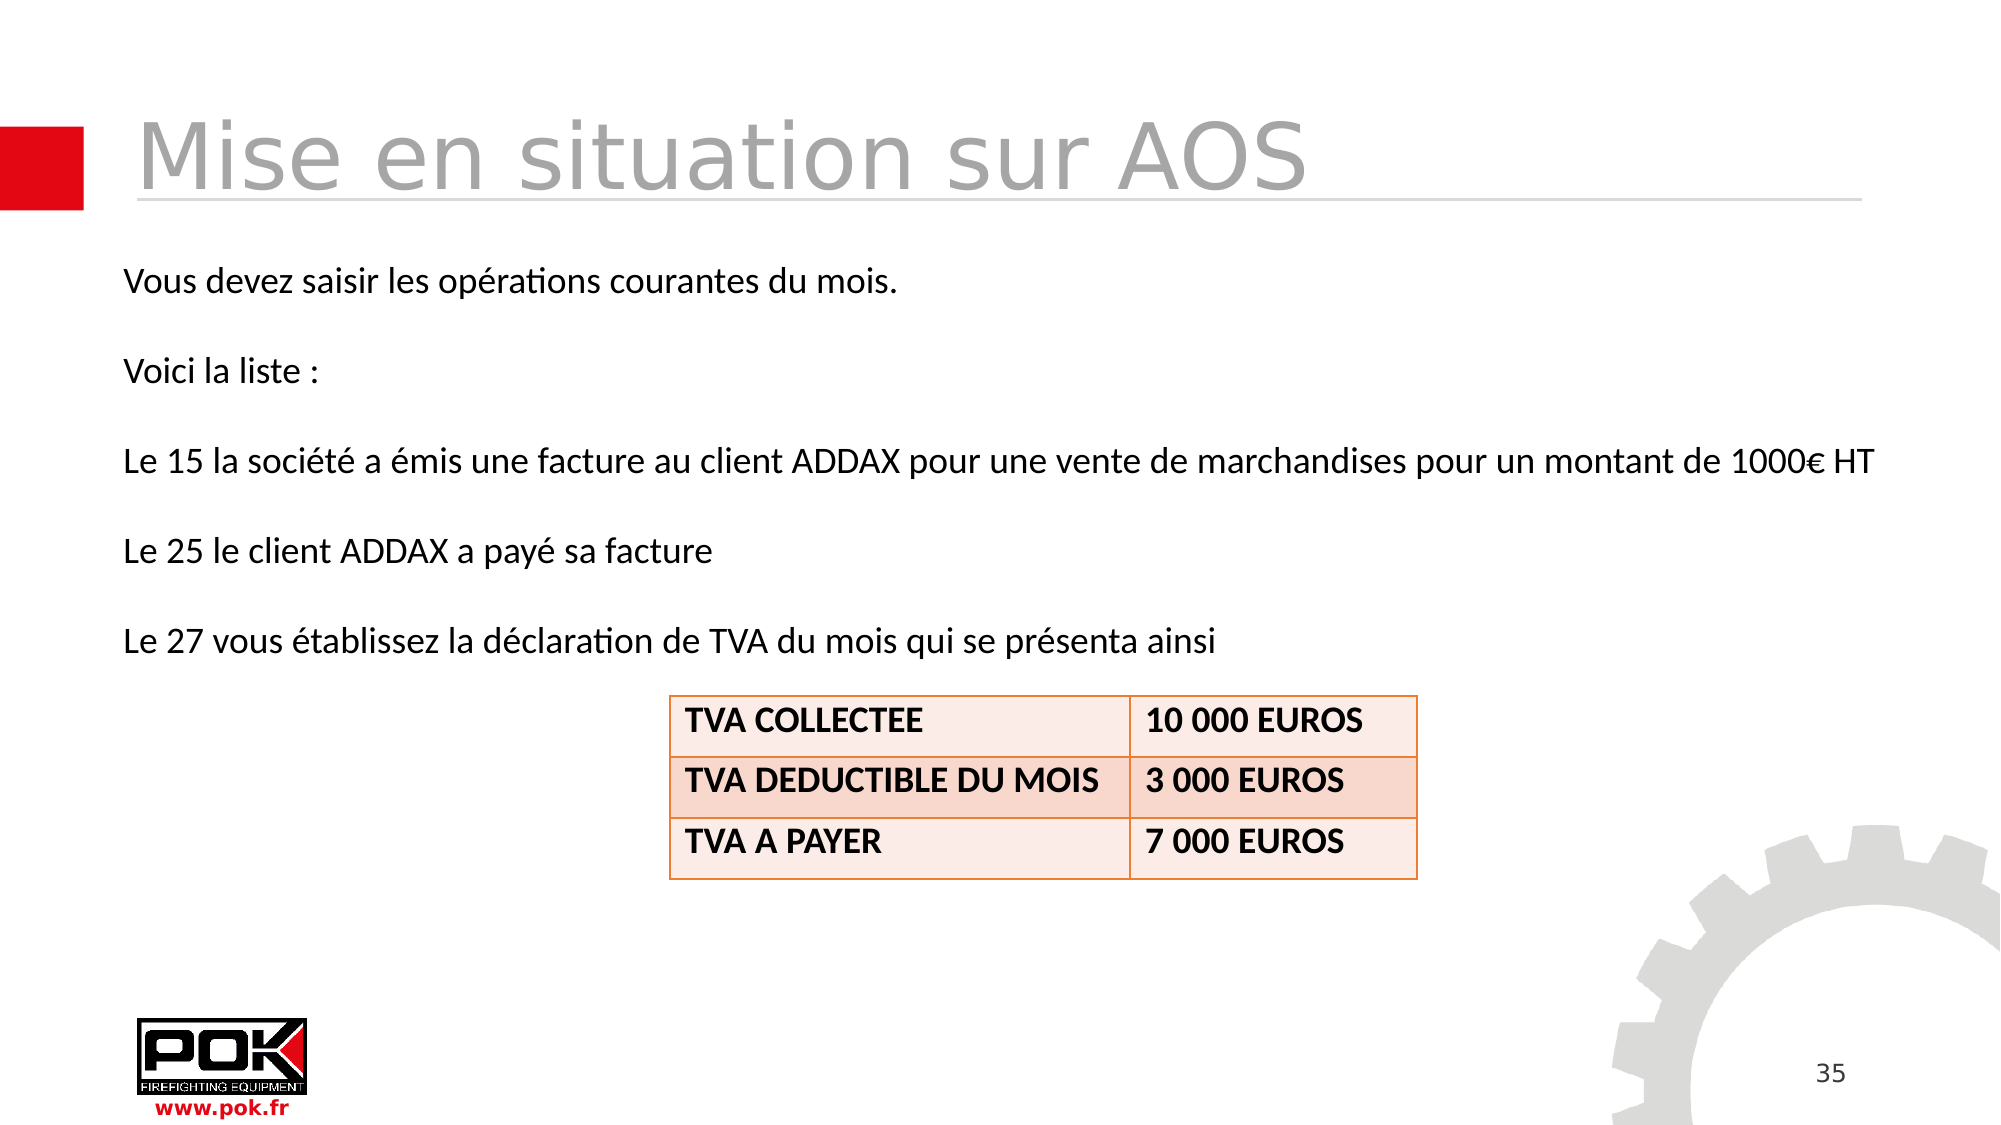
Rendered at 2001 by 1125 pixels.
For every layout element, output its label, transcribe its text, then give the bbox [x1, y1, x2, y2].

table_cell TVA DEDUCTIBLE DU MOIS [671, 758, 1129, 817]
table_header TVA COLLECTEE [671, 697, 1129, 756]
table_cell 7 000 EUROS [1131, 819, 1416, 878]
slide_number 35 [1412, 1042, 1863, 1103]
picture [137, 1018, 307, 1095]
title Mise en situation sur AOS [120, 99, 1846, 221]
text_box Vous devez saisir les opérations courantes du mois. Voici la liste : Le 15 la société a émis une facture au client ADDAX pour une vente de marchandises pour un montant de 1000€ HT Le 25 le client ADDAX a payé sa facture Le 27 vous établissez la déclaration de TVA du mois qui se présenta ainsi [108, 248, 1923, 849]
picture [1612, 825, 2000, 1125]
table_cell 3 000 EUROS [1131, 758, 1416, 817]
table_header 10 000 EUROS [1131, 697, 1416, 756]
table_cell TVA A PAYER [671, 819, 1129, 878]
